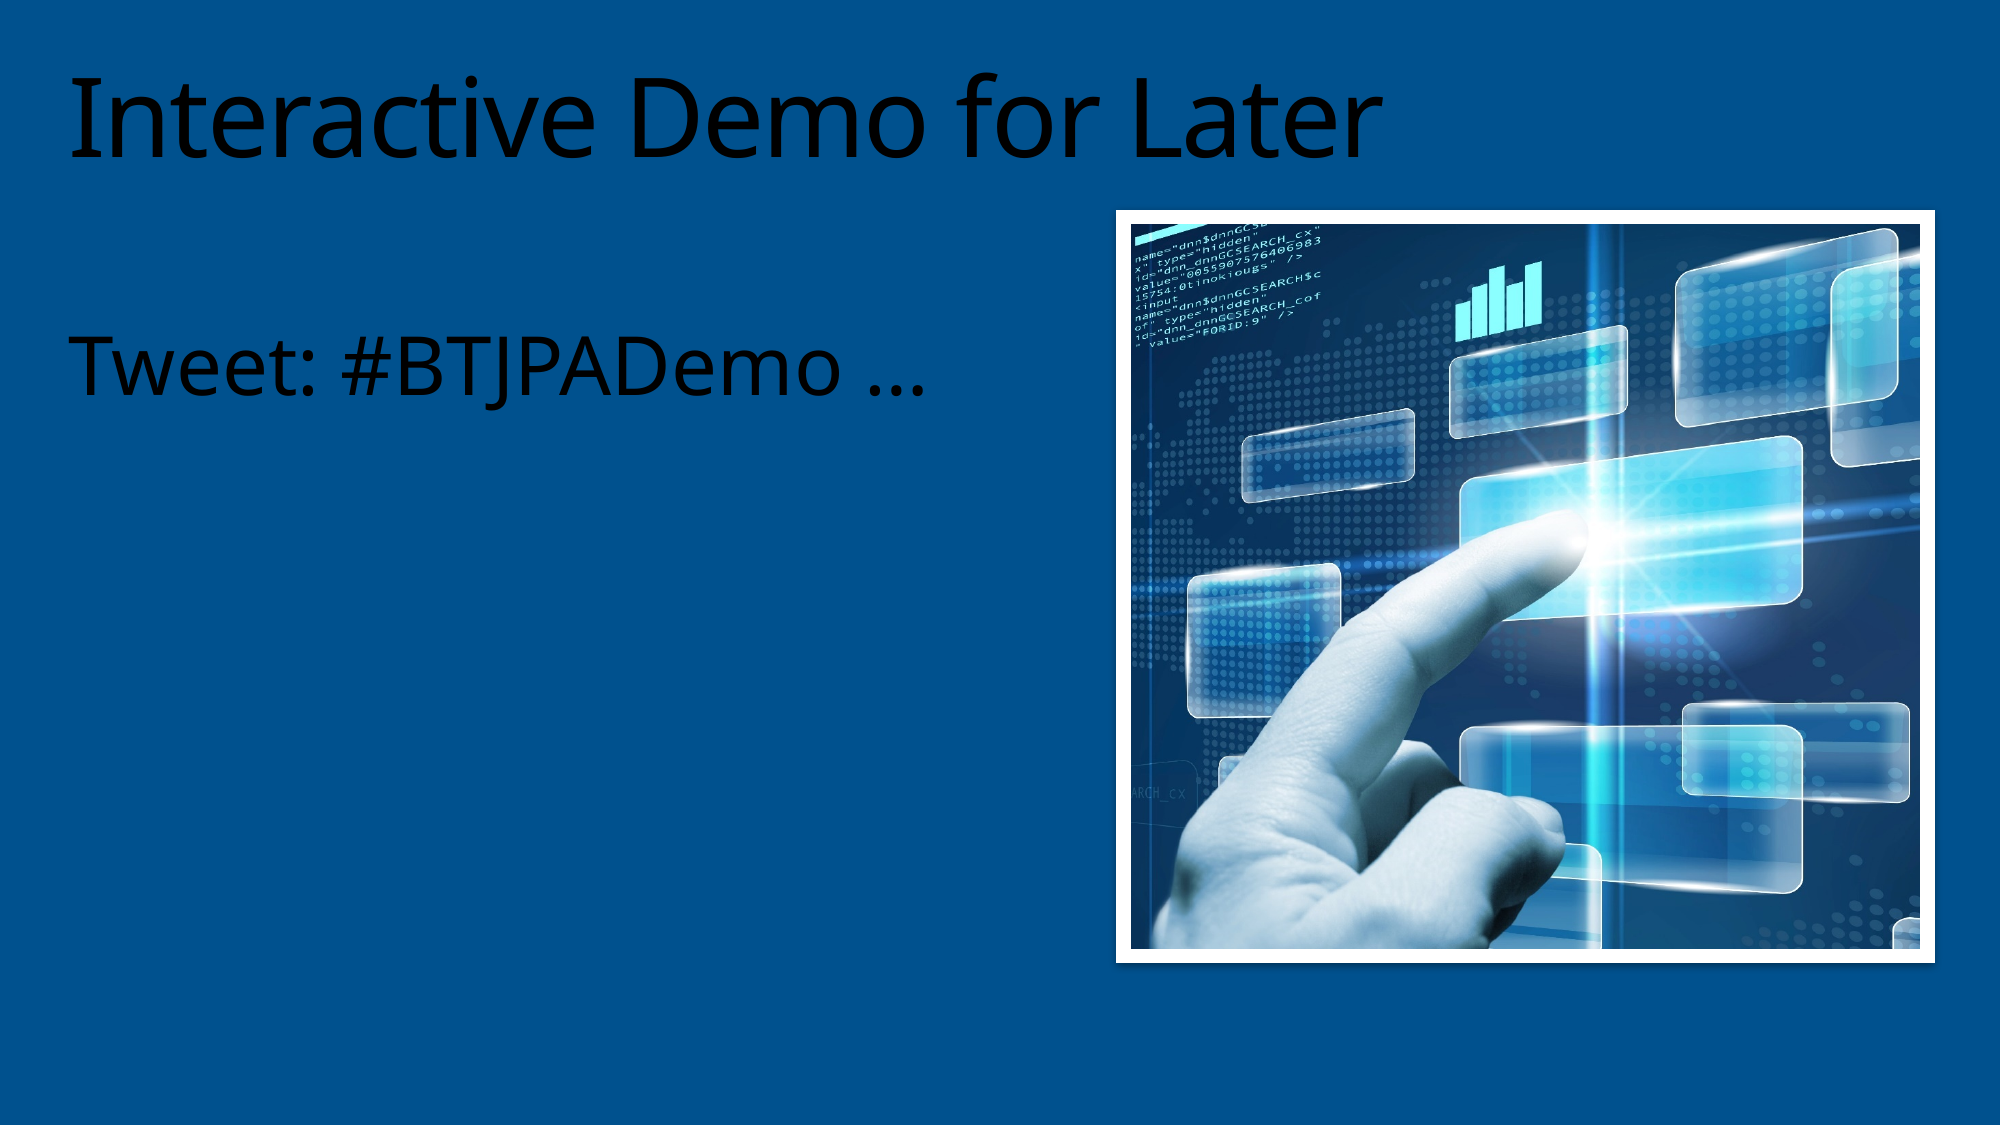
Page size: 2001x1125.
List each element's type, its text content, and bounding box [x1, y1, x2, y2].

list Tweet: #BTJPADemo … [44, 196, 1956, 424]
picture [1130, 223, 1921, 949]
title Interactive Demo for Later [44, 47, 1957, 196]
